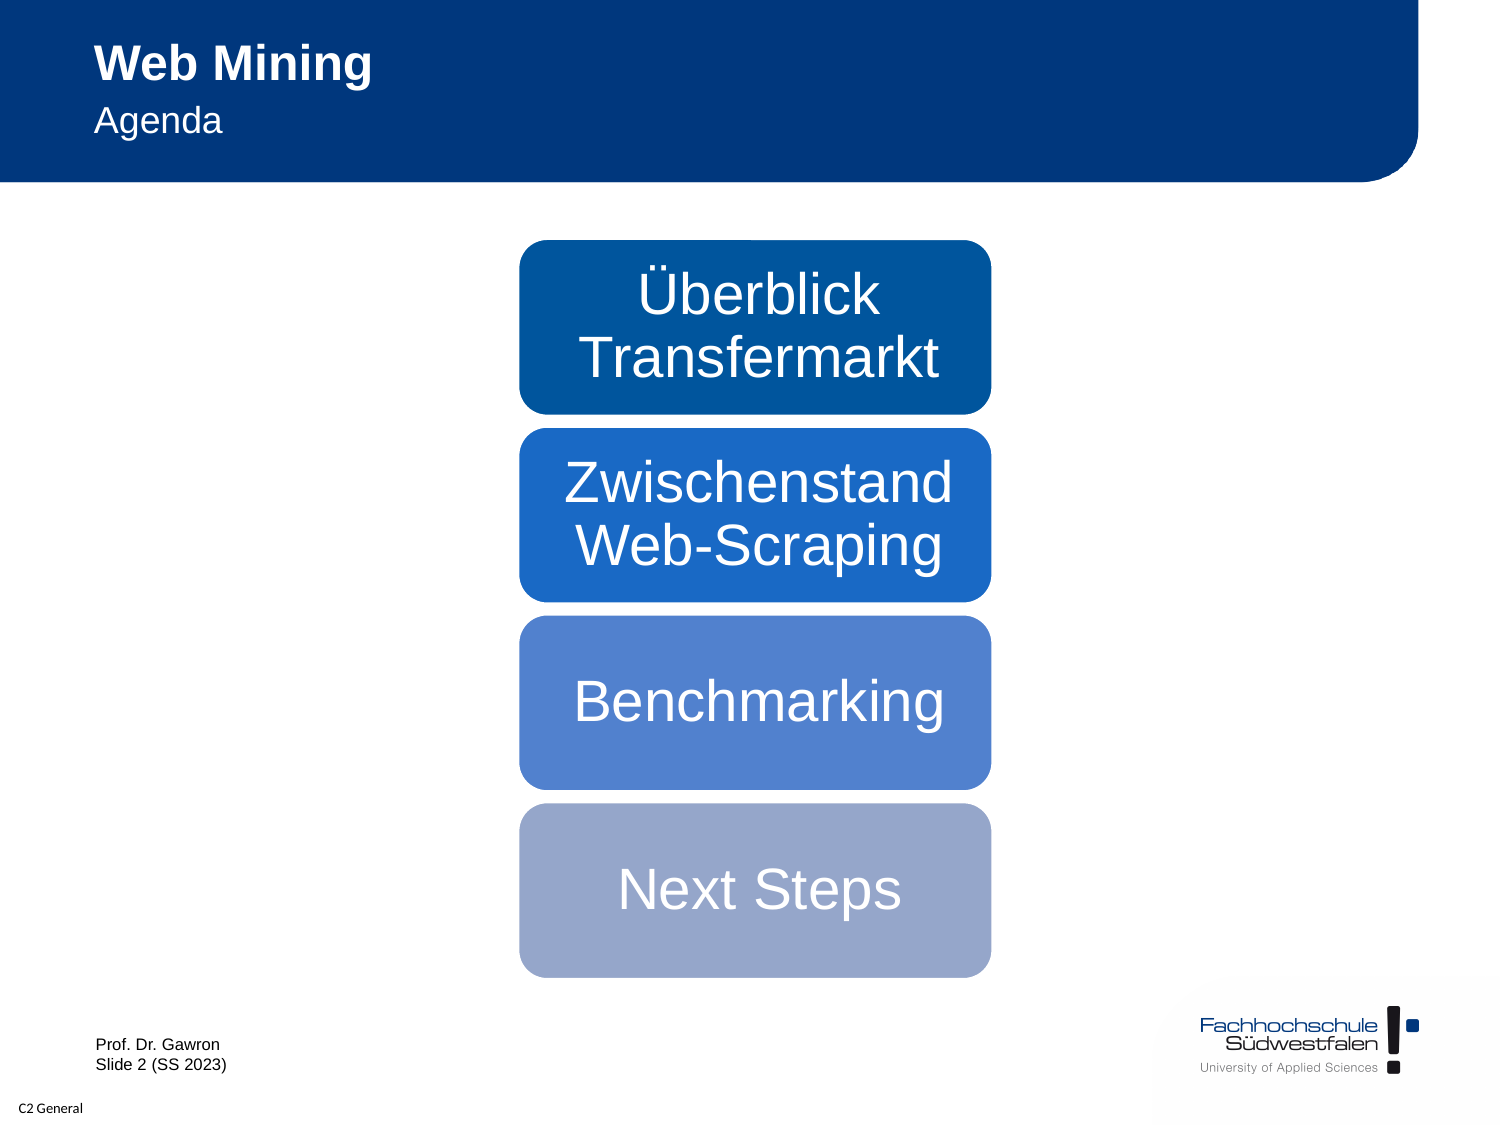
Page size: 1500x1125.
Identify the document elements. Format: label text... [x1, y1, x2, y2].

picture [1152, 976, 1500, 1125]
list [93, 237, 1417, 981]
list Agenda [93, 95, 1417, 141]
title Web Mining [93, 30, 1417, 91]
picture [0, 0, 1419, 183]
